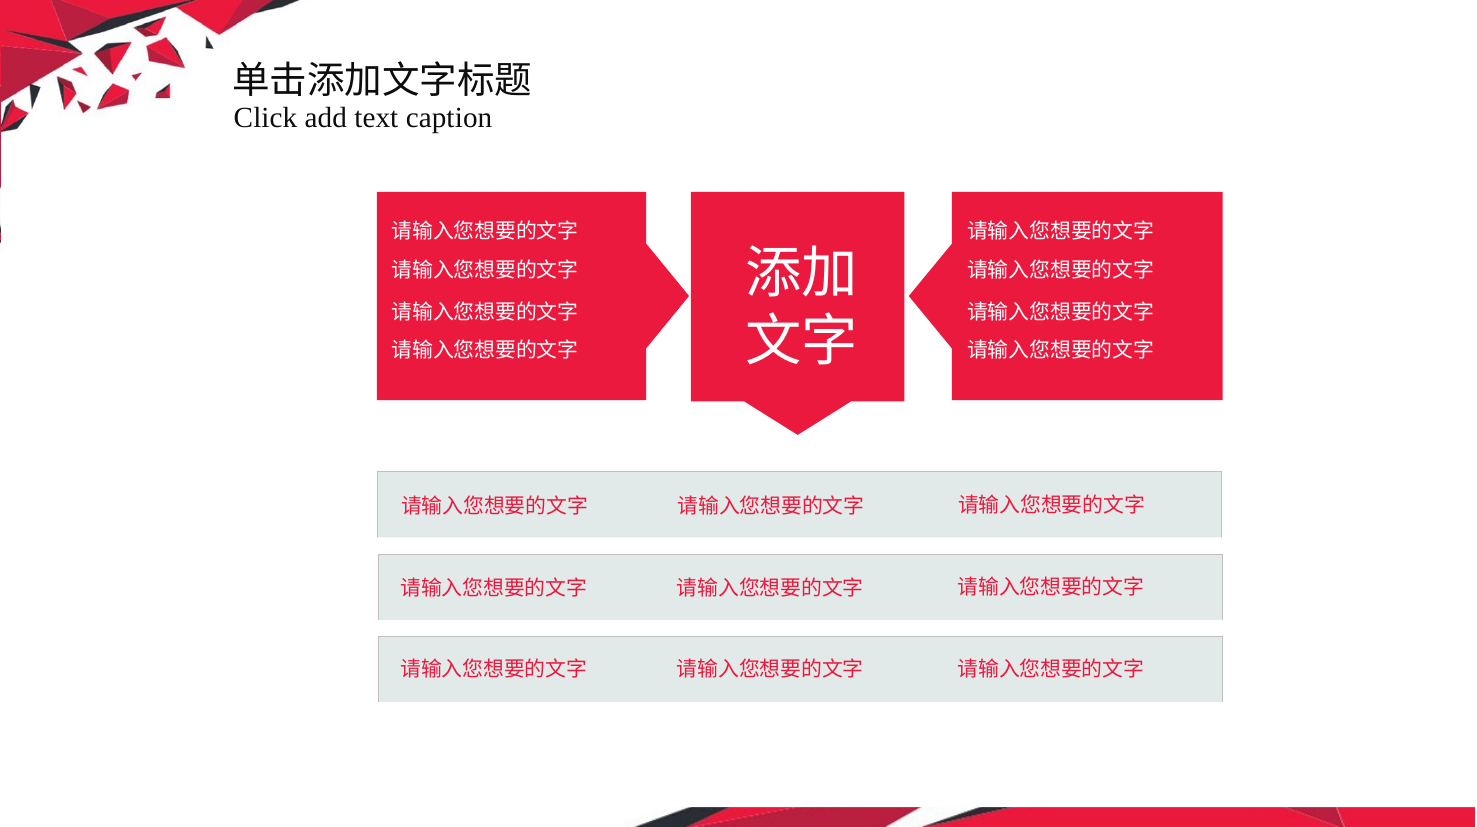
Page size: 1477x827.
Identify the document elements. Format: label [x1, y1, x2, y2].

text_box [376, 471, 1249, 540]
text_box [1036, 191, 1258, 401]
text_box [214, 107, 1477, 808]
picture [0, 0, 1475, 827]
text_box [376, 191, 689, 401]
text_box [377, 553, 1248, 622]
text_box [690, 191, 1036, 436]
text_box [377, 636, 1248, 704]
